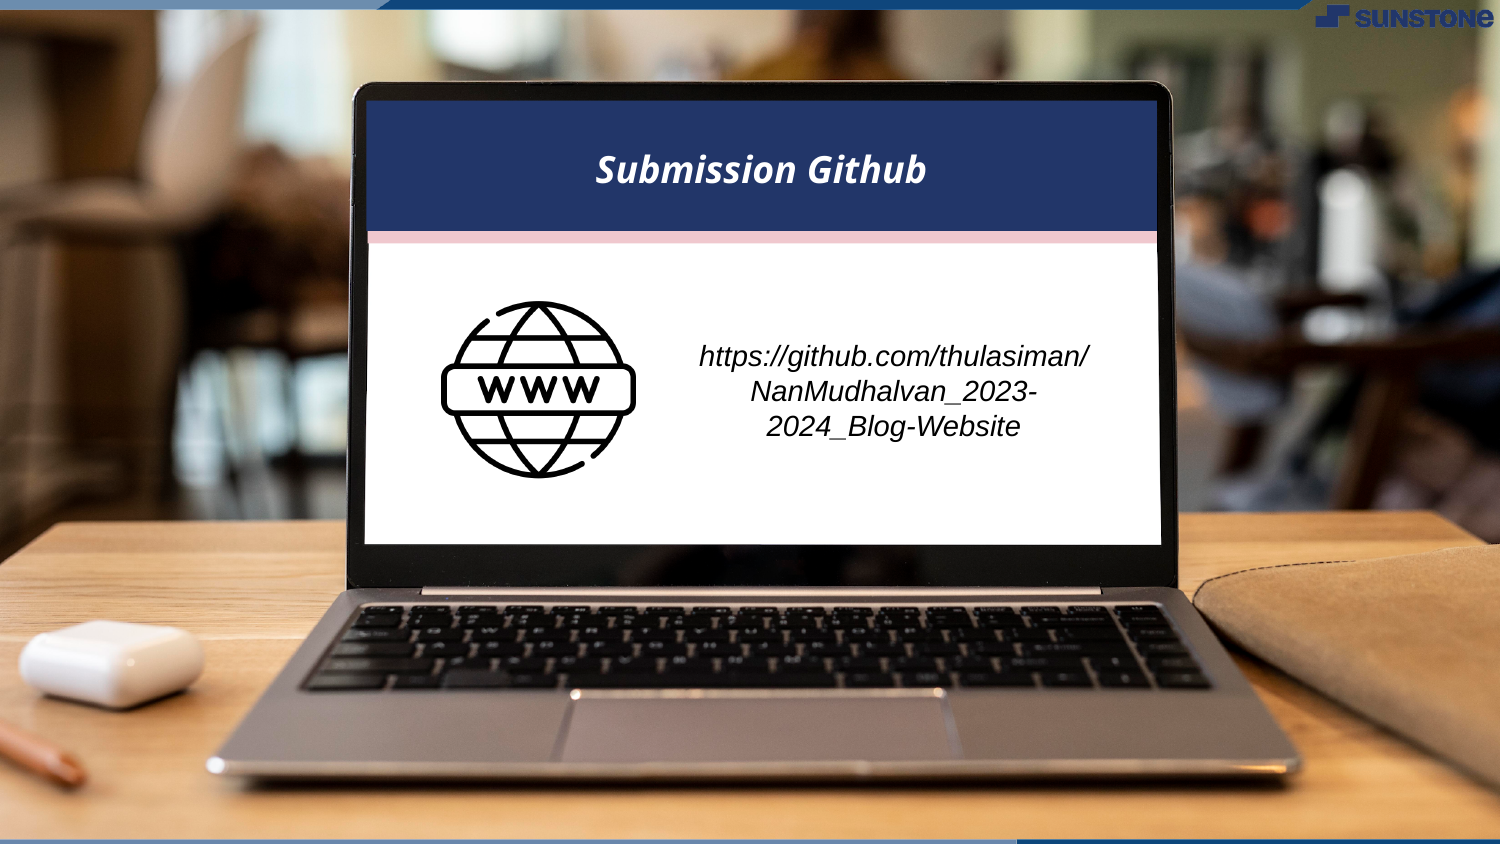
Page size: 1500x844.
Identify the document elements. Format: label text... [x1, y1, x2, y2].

picture [0, 0, 1500, 844]
list https://github.com/thulasiman/NanMudhalvan_2023-2024_Blog-Website [670, 144, 1118, 635]
list Submission Github [432, 131, 1091, 206]
